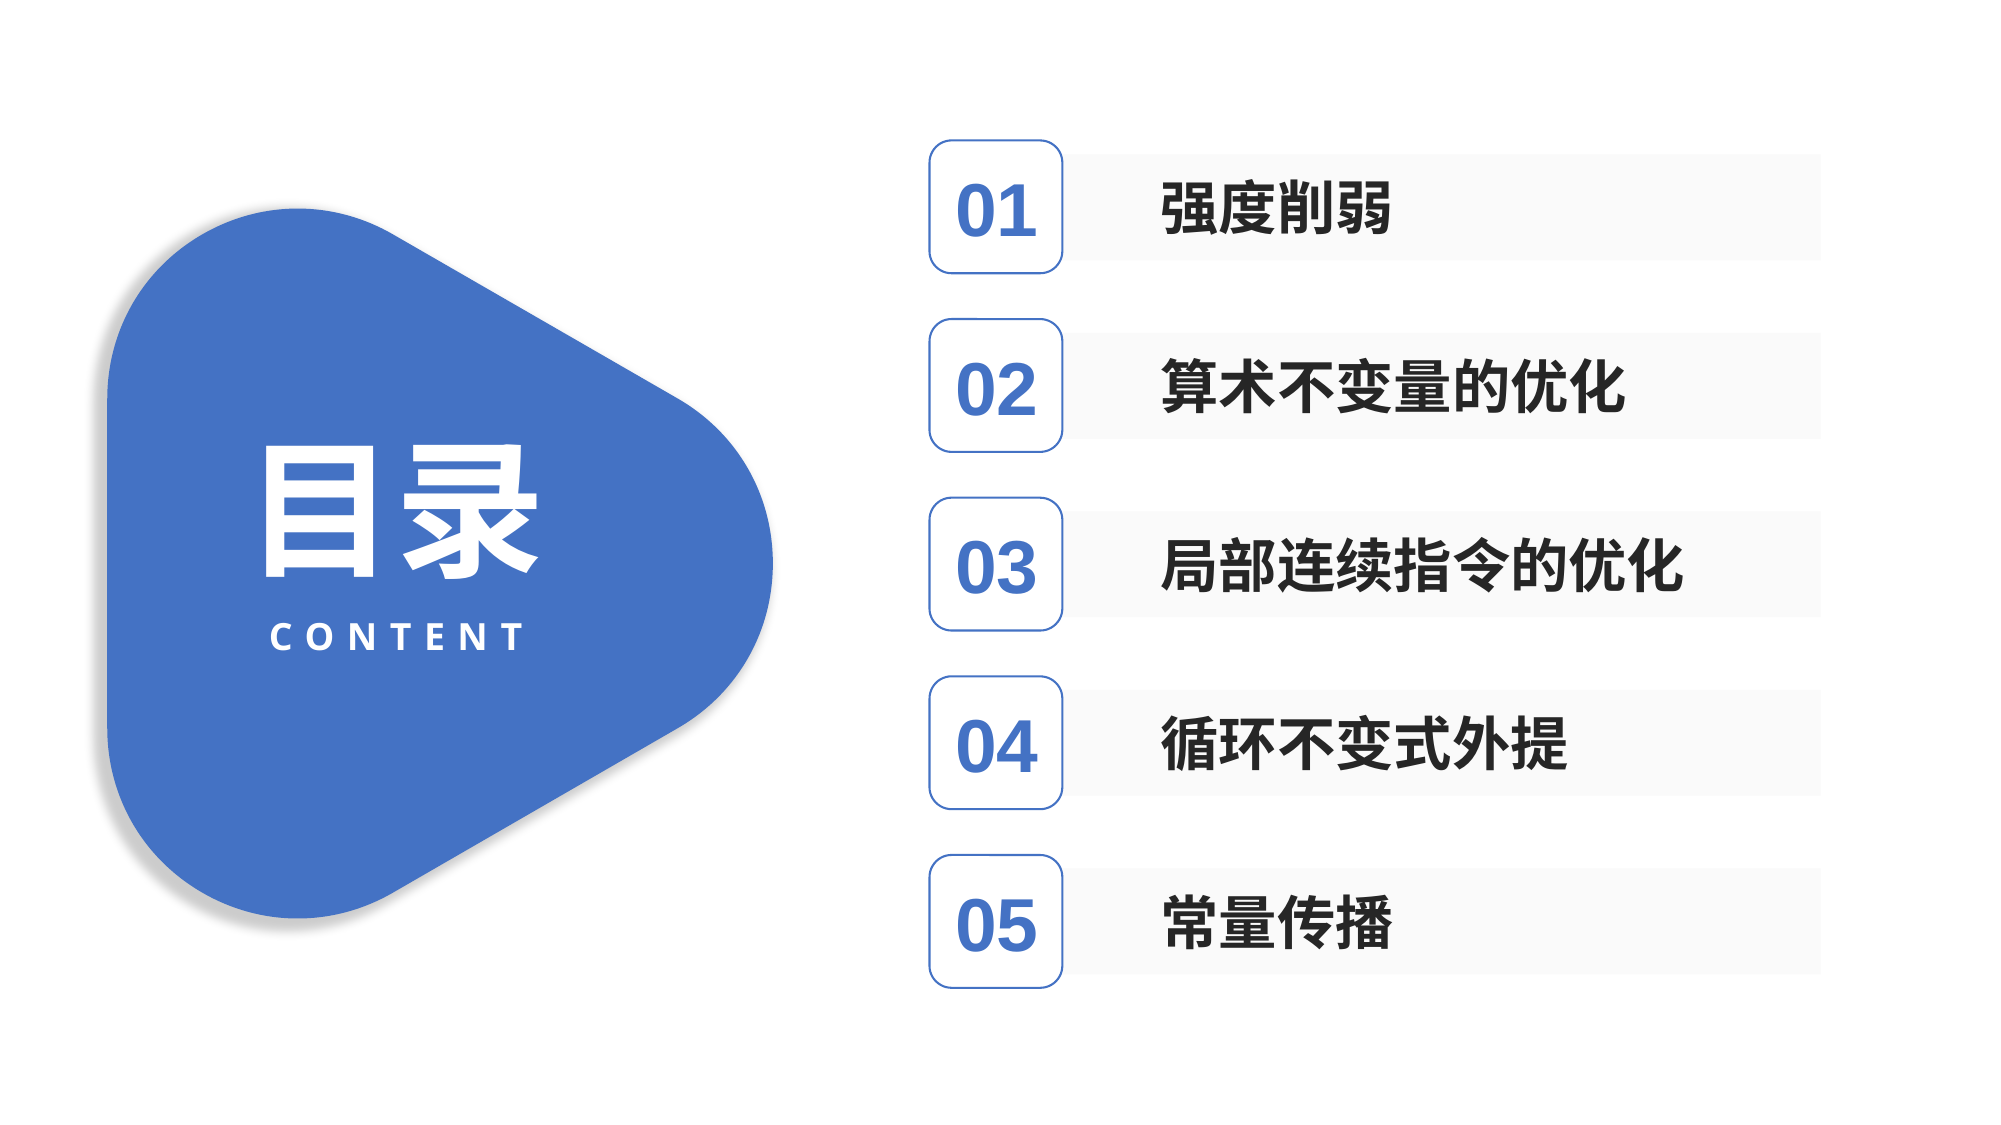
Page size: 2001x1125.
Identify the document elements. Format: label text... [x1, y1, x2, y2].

list 局部连续指令的优化 [1145, 521, 1774, 607]
list 常量传播 [1145, 878, 1774, 965]
list 循环不变式外提 [1145, 699, 1774, 786]
list 算术不变量的优化 [1145, 342, 1774, 429]
list 强度削弱 [1145, 163, 1774, 250]
